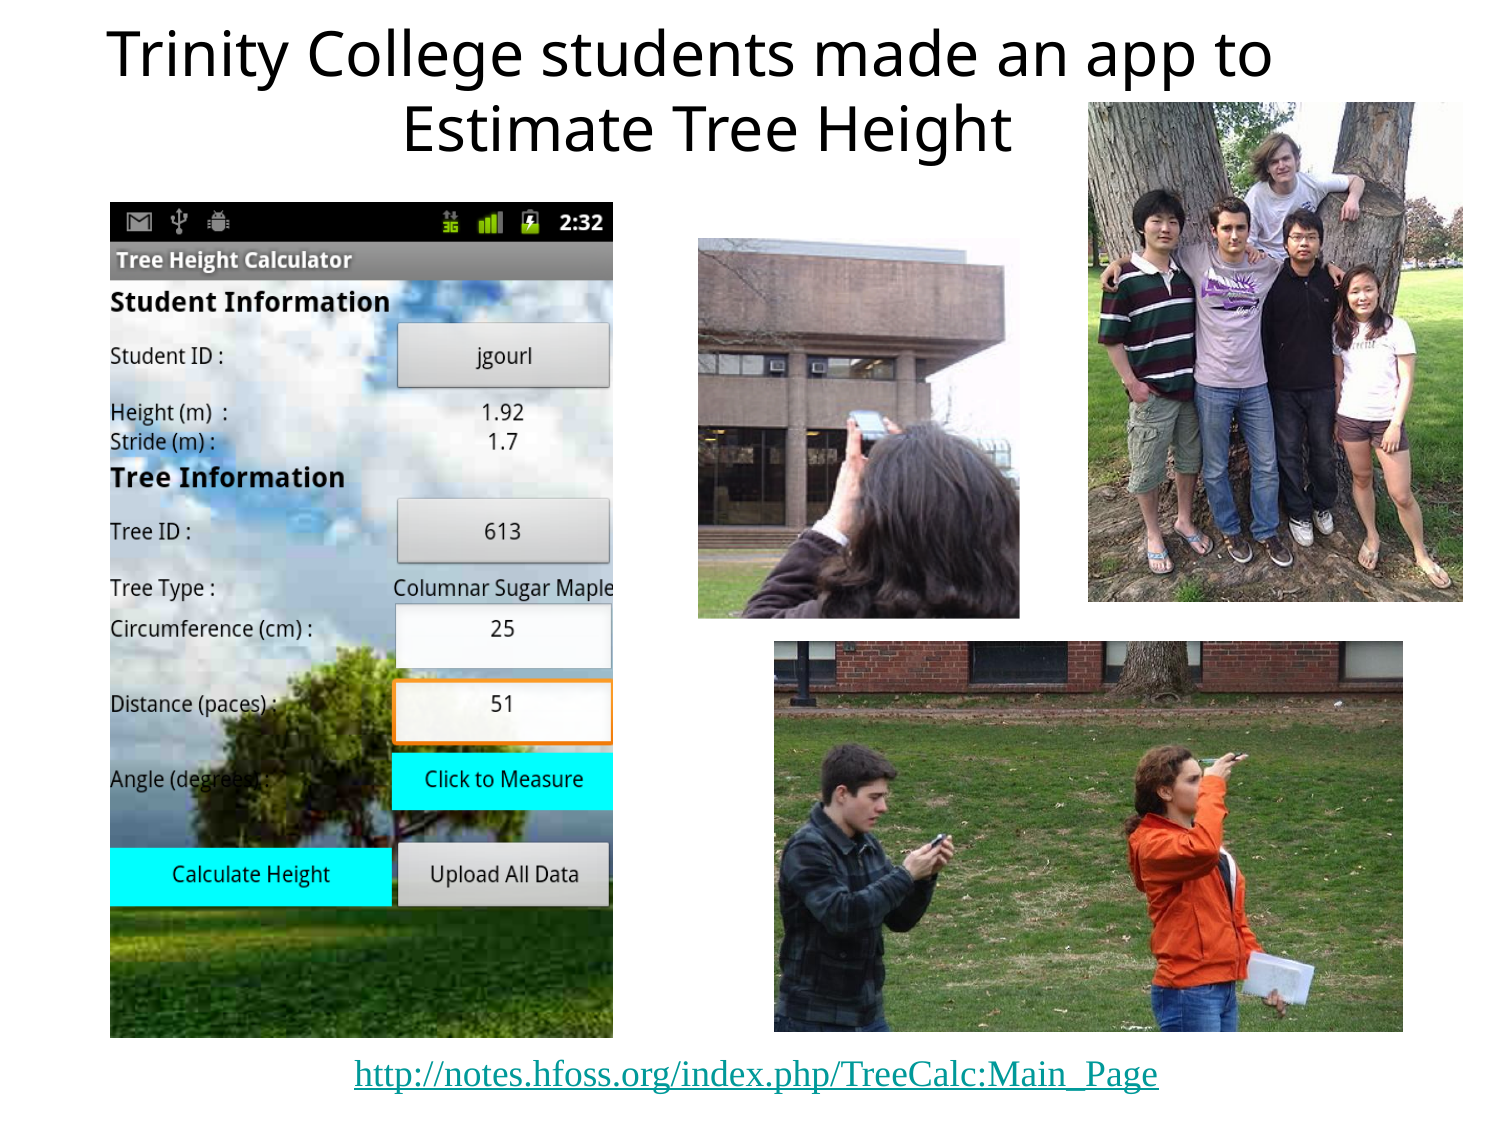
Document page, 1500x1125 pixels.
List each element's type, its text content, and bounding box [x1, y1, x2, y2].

text_box http://notes.hfoss.org/index.php/TreeCalc:Main_Page [253, 1034, 1261, 1096]
picture [1088, 101, 1464, 602]
picture [698, 238, 1021, 621]
title Trinity College students made an app to Estimate Tree Height [56, 8, 1359, 163]
picture [774, 640, 1403, 1032]
picture [110, 202, 613, 1039]
